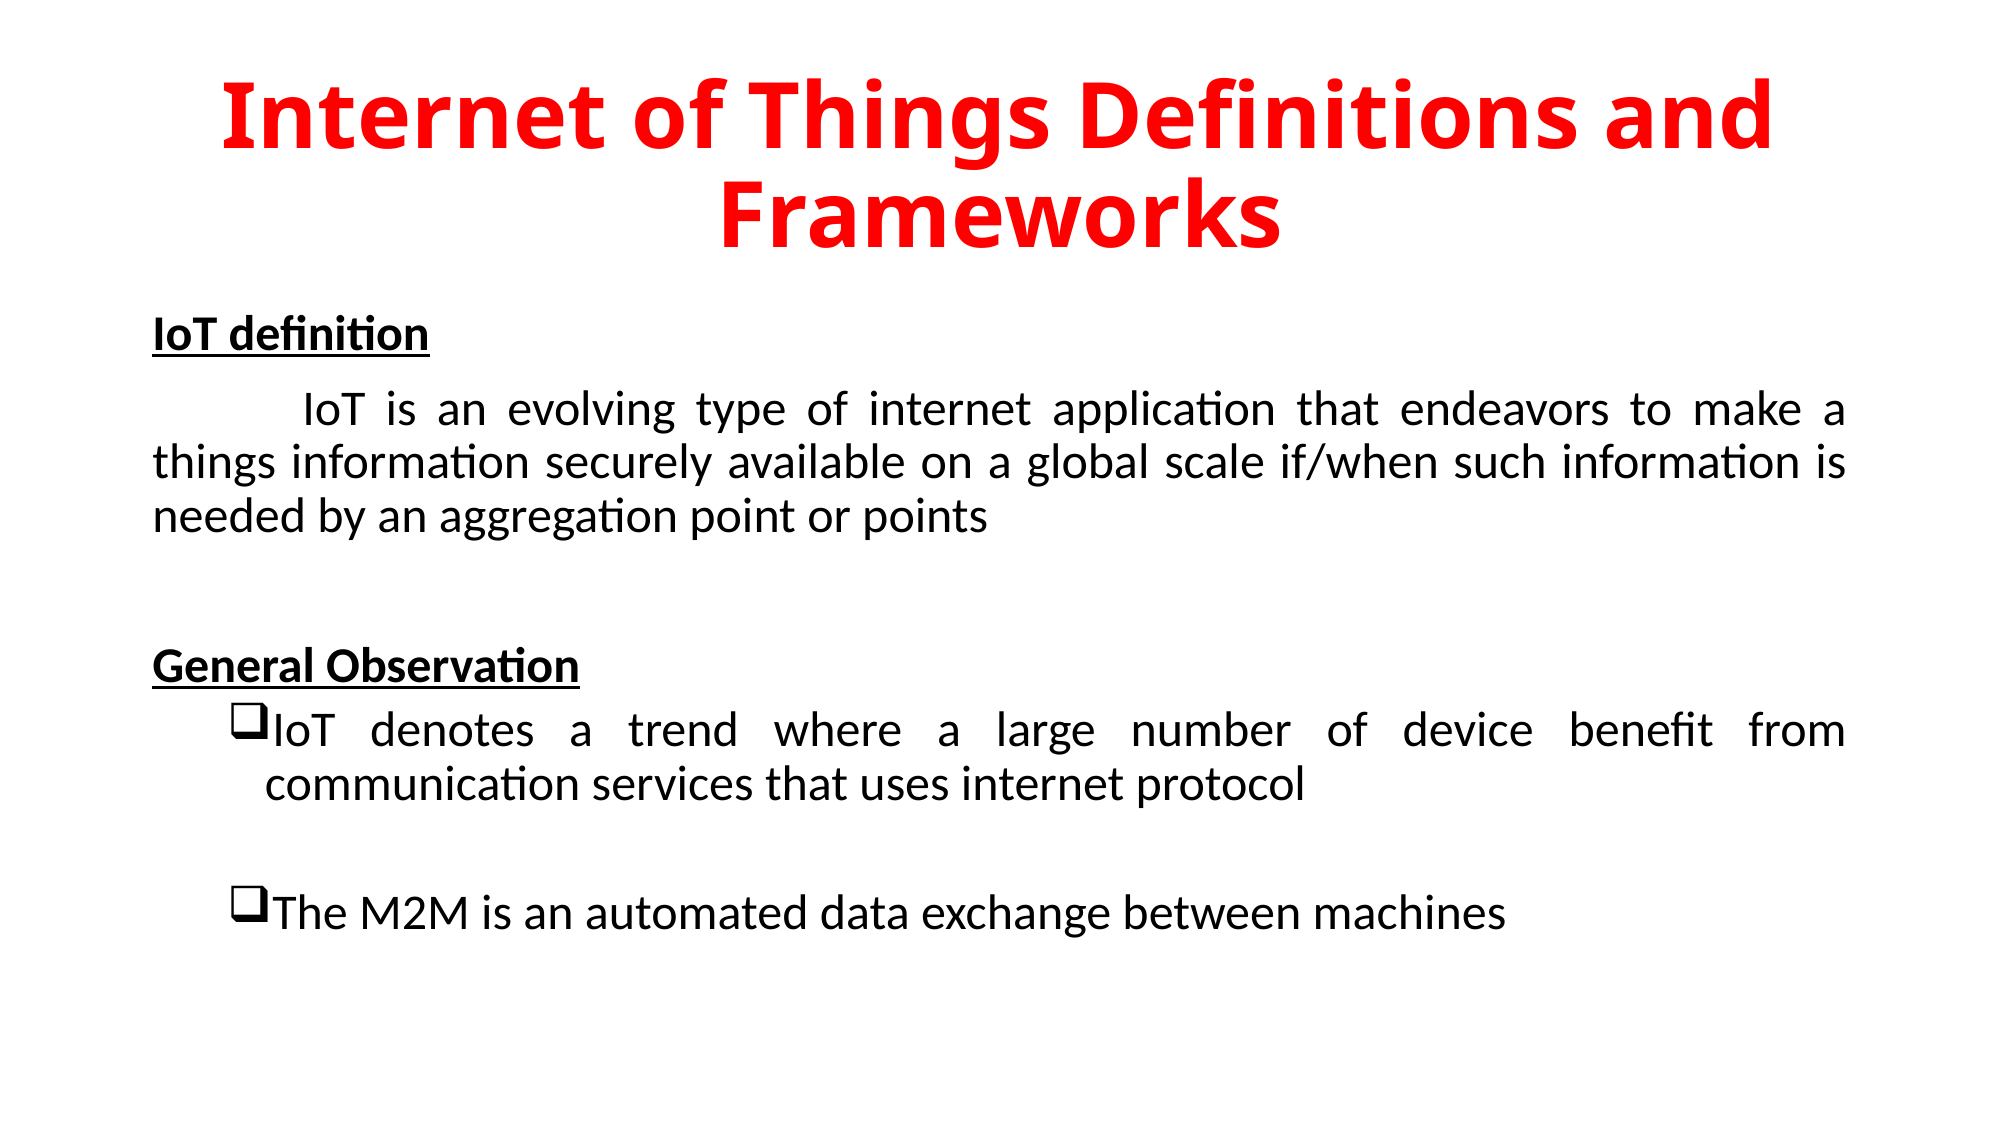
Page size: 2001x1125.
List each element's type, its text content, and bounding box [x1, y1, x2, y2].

title Internet of Things Definitions and Frameworks [137, 59, 1863, 278]
list IoT definition IoT is an evolving type of internet application that endeavors to make a things information securely available on a global scale if/when such information is needed by an aggregation point or points General Observation IoT denotes a trend where a large number of device benefit from communication services that uses internet protocol The M2M is an automated data exchange between machines [137, 299, 1863, 1014]
